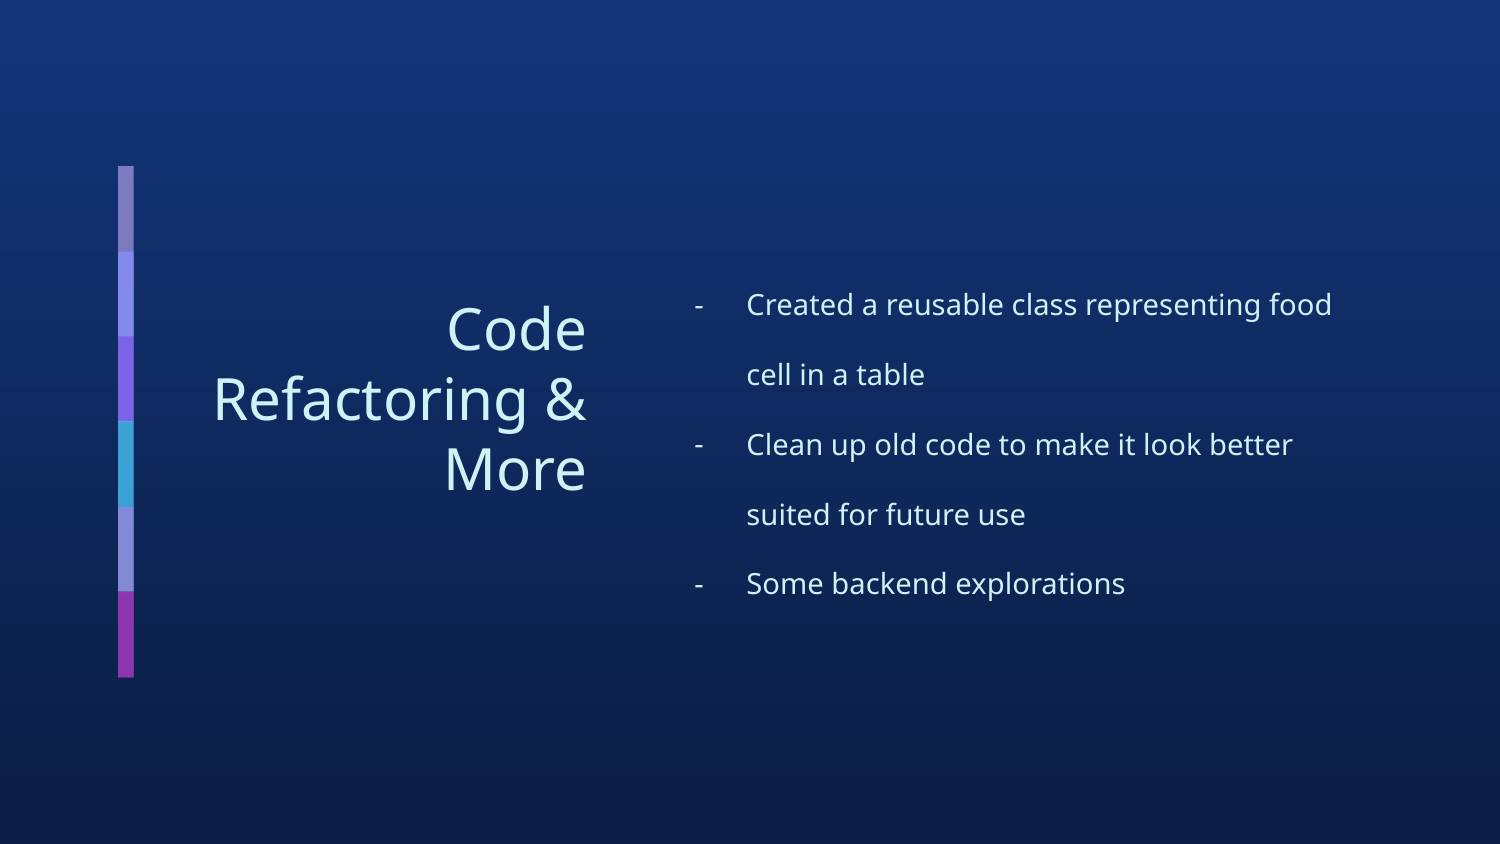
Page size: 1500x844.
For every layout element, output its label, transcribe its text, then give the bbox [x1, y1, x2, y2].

title Code Refactoring & More [172, 277, 602, 422]
list Created a reusable class representing food cell in a table Clean up old code to make it look better suited for future use Some backend explorations [656, 236, 1382, 608]
